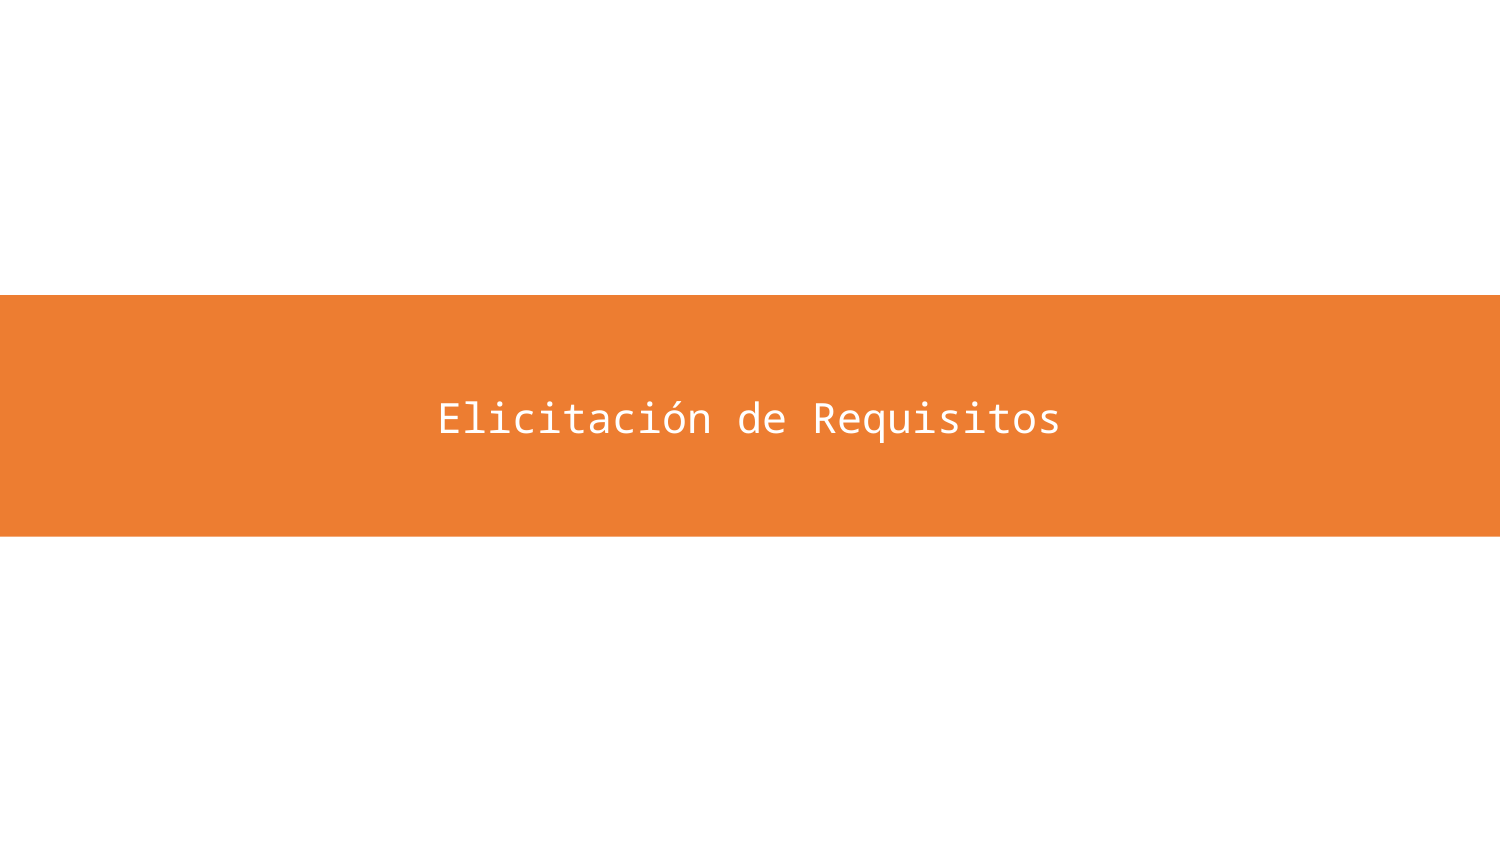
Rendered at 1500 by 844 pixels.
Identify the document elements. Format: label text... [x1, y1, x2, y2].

text_box [0, 449, 1500, 538]
text_box Elicitación de Requisitos [0, 384, 1500, 449]
text_box [0, 294, 1500, 384]
